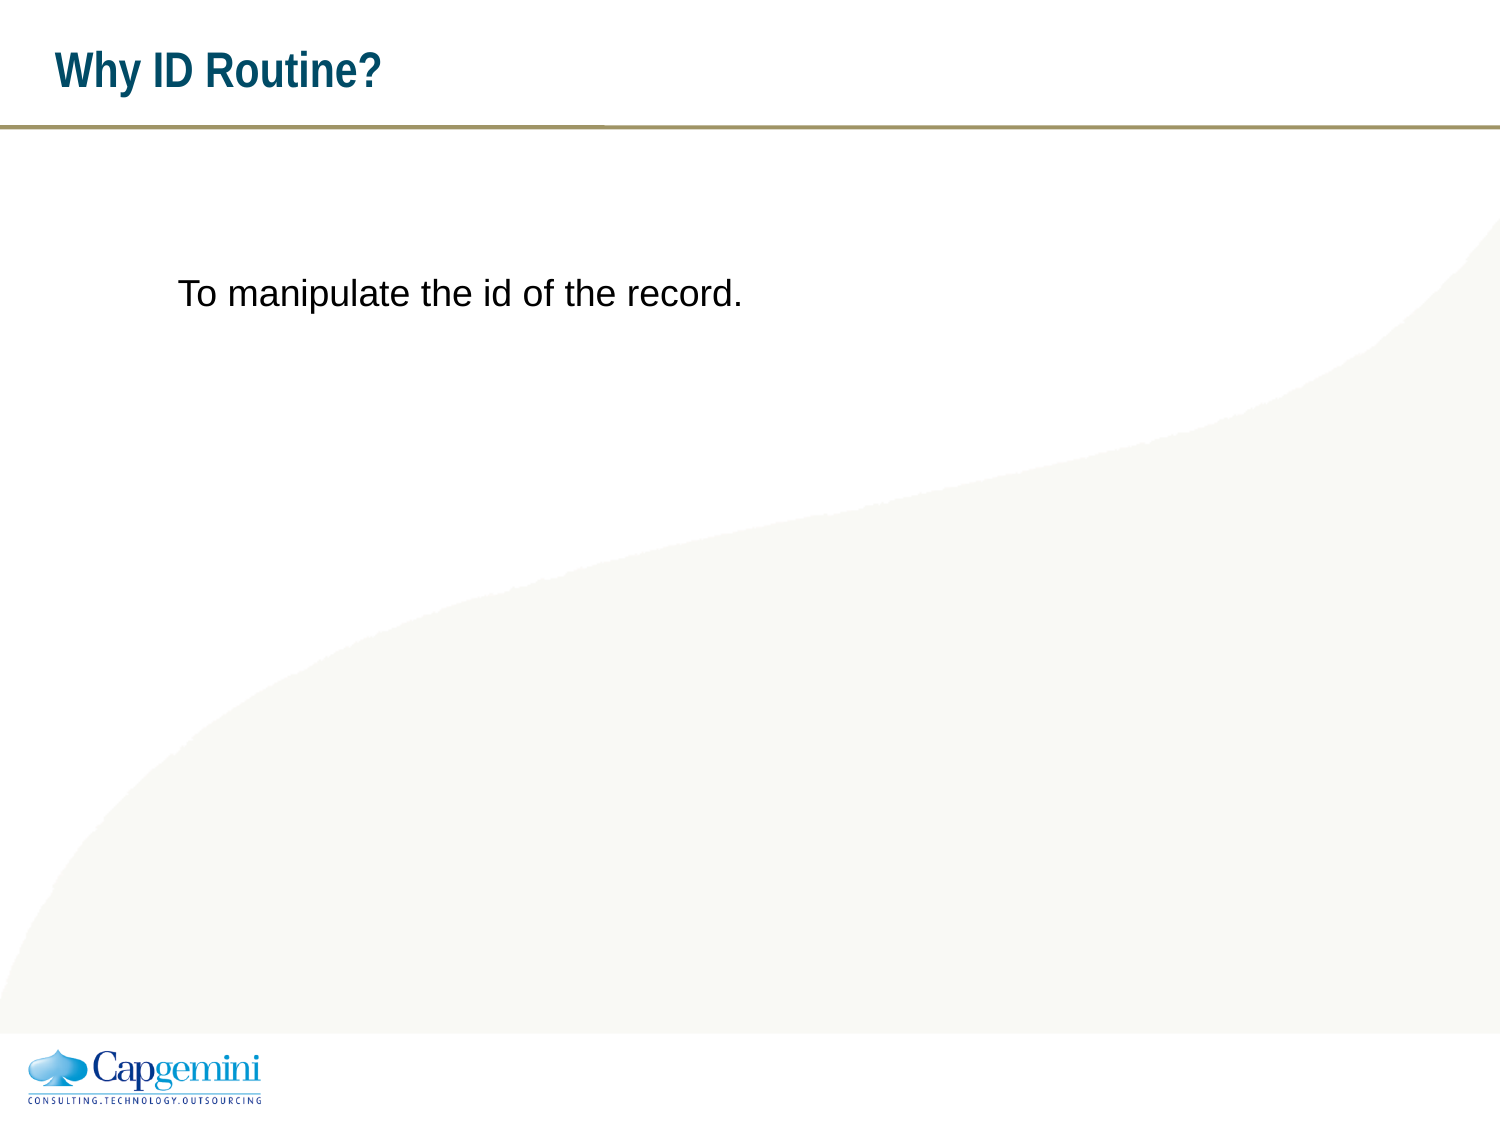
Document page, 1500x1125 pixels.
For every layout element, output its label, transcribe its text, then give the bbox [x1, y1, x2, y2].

picture [0, 0, 1500, 125]
picture [0, 130, 1500, 1125]
list To manipulate the id of the record. [162, 260, 1455, 973]
title Why ID Routine? [39, 22, 1470, 113]
